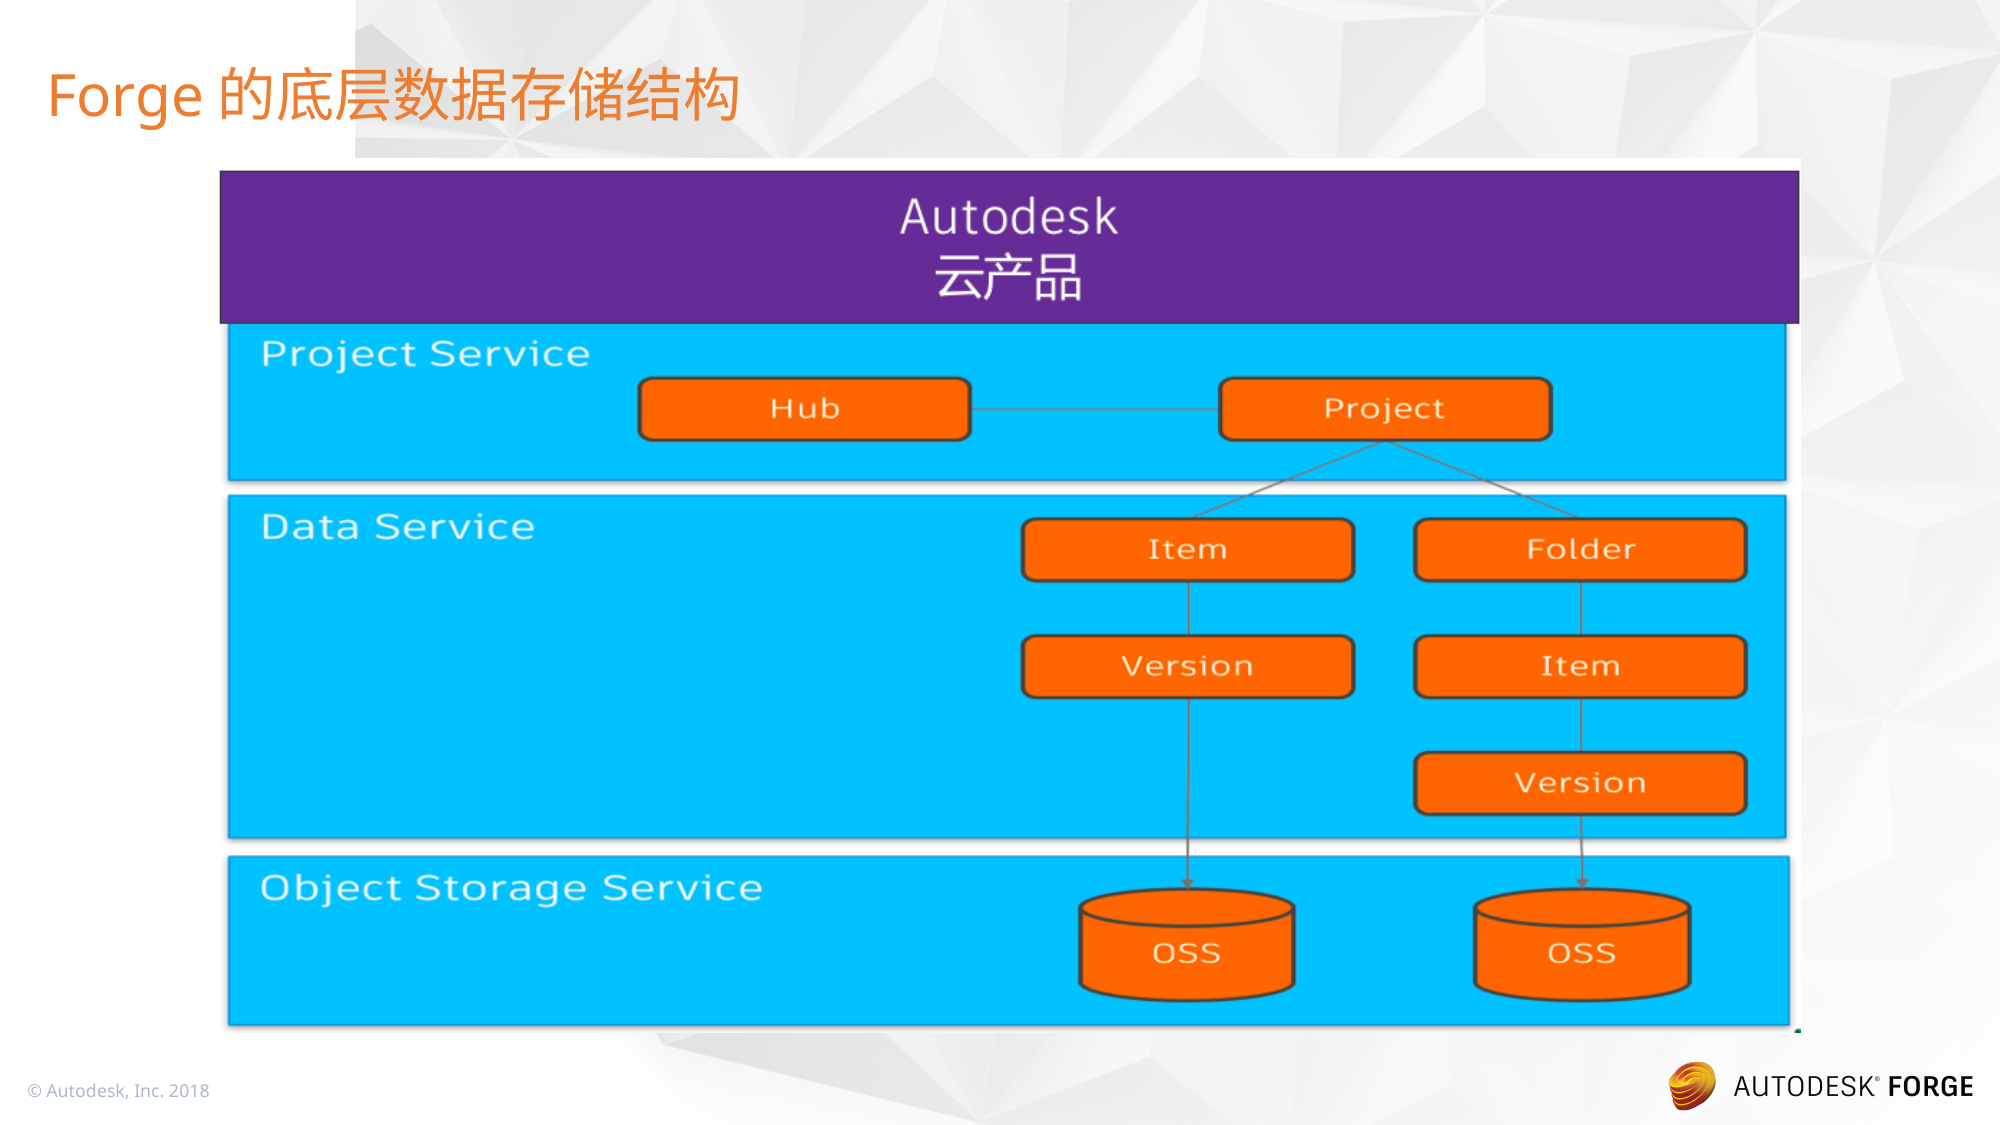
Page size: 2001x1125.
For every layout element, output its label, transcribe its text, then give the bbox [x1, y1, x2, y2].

picture [210, 158, 1801, 1033]
title Forge的底层数据存储结构 [31, 0, 2000, 223]
picture [1659, 1052, 1982, 1120]
